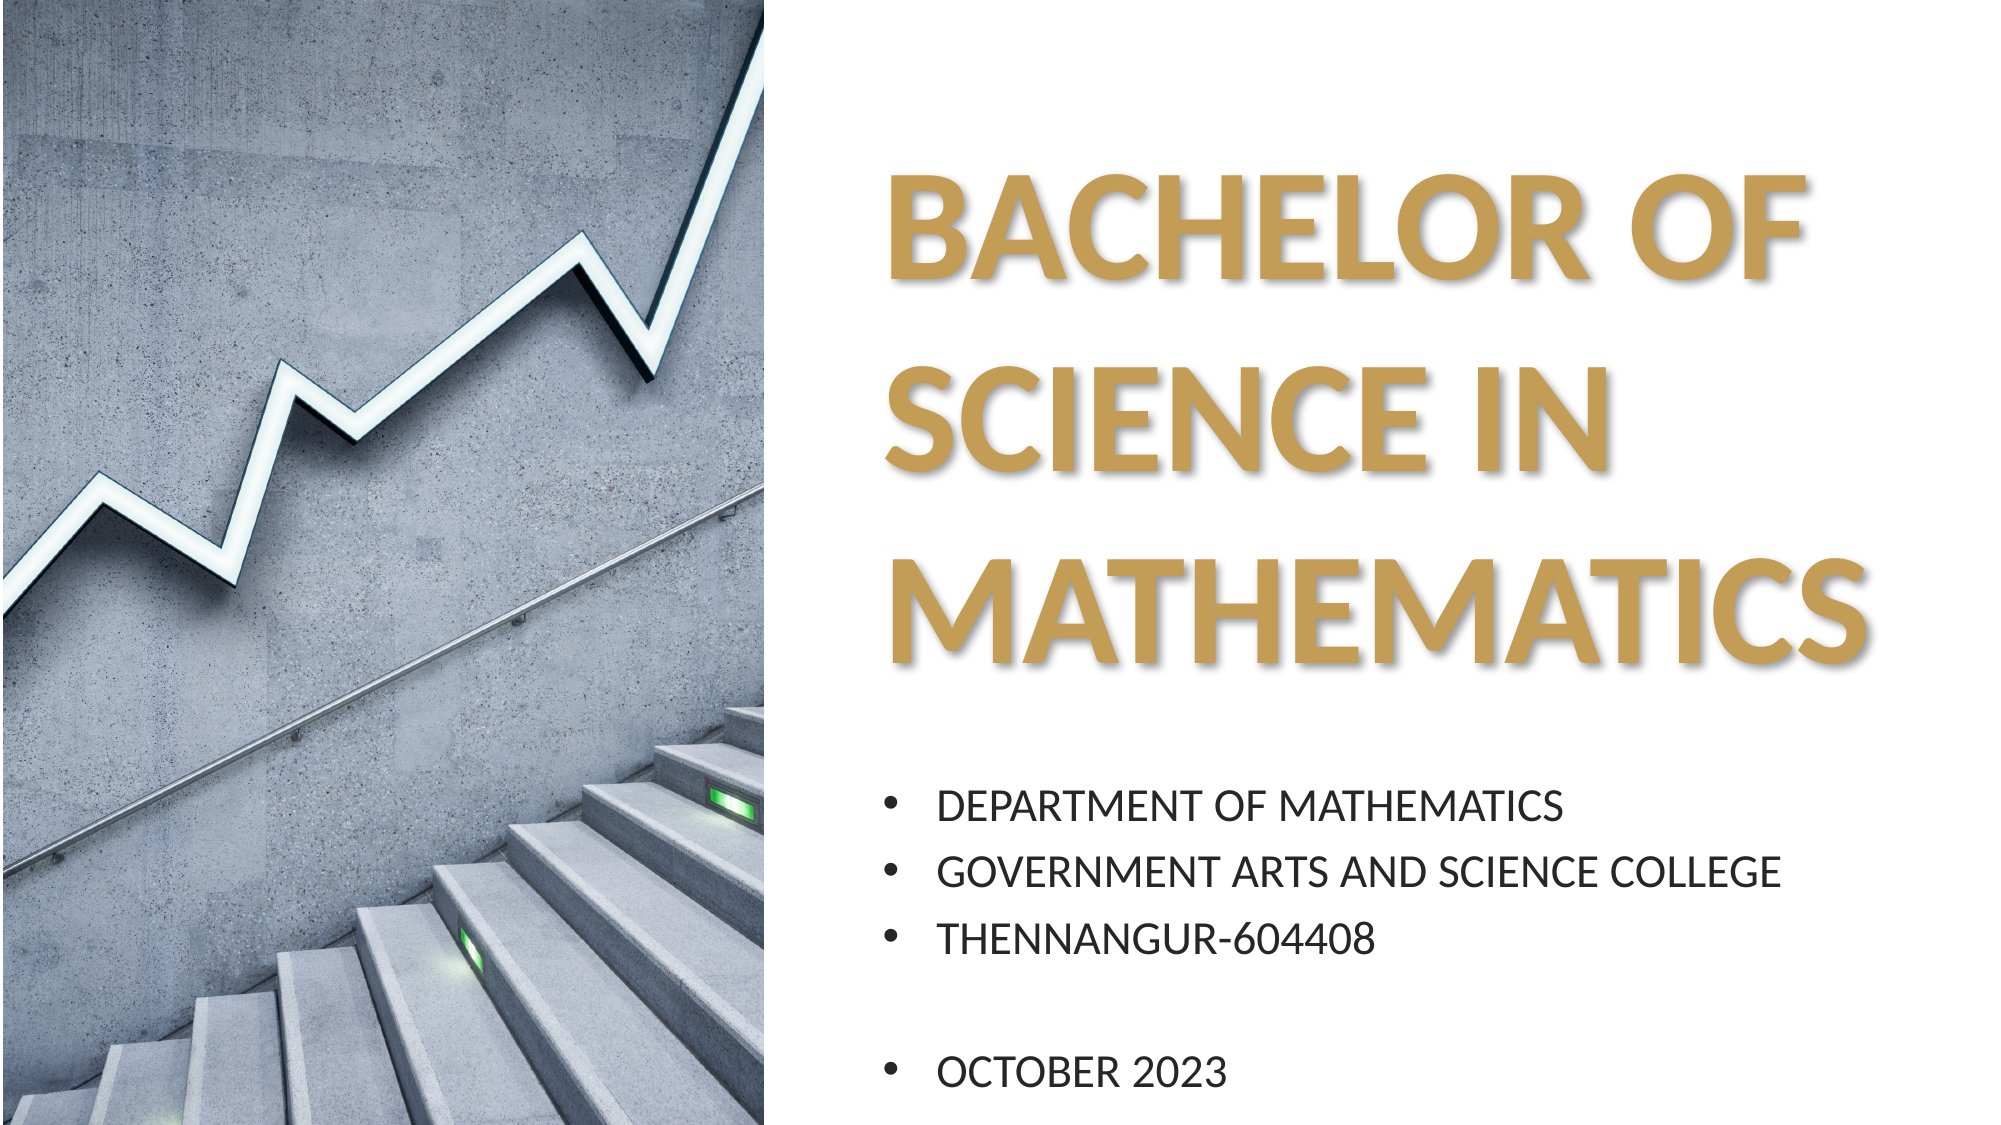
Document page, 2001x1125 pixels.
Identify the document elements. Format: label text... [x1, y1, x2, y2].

title BACHELOR OF SCIENCE IN MATHEMATICS [867, 104, 1894, 710]
subtitle DEPARTMENT OF MATHEMATICS GOVERNMENT ARTS AND SCIENCE COLLEGE THENNANGUR-604408 OCTOBER 2023 [867, 766, 1897, 1105]
picture [3, 0, 765, 1125]
